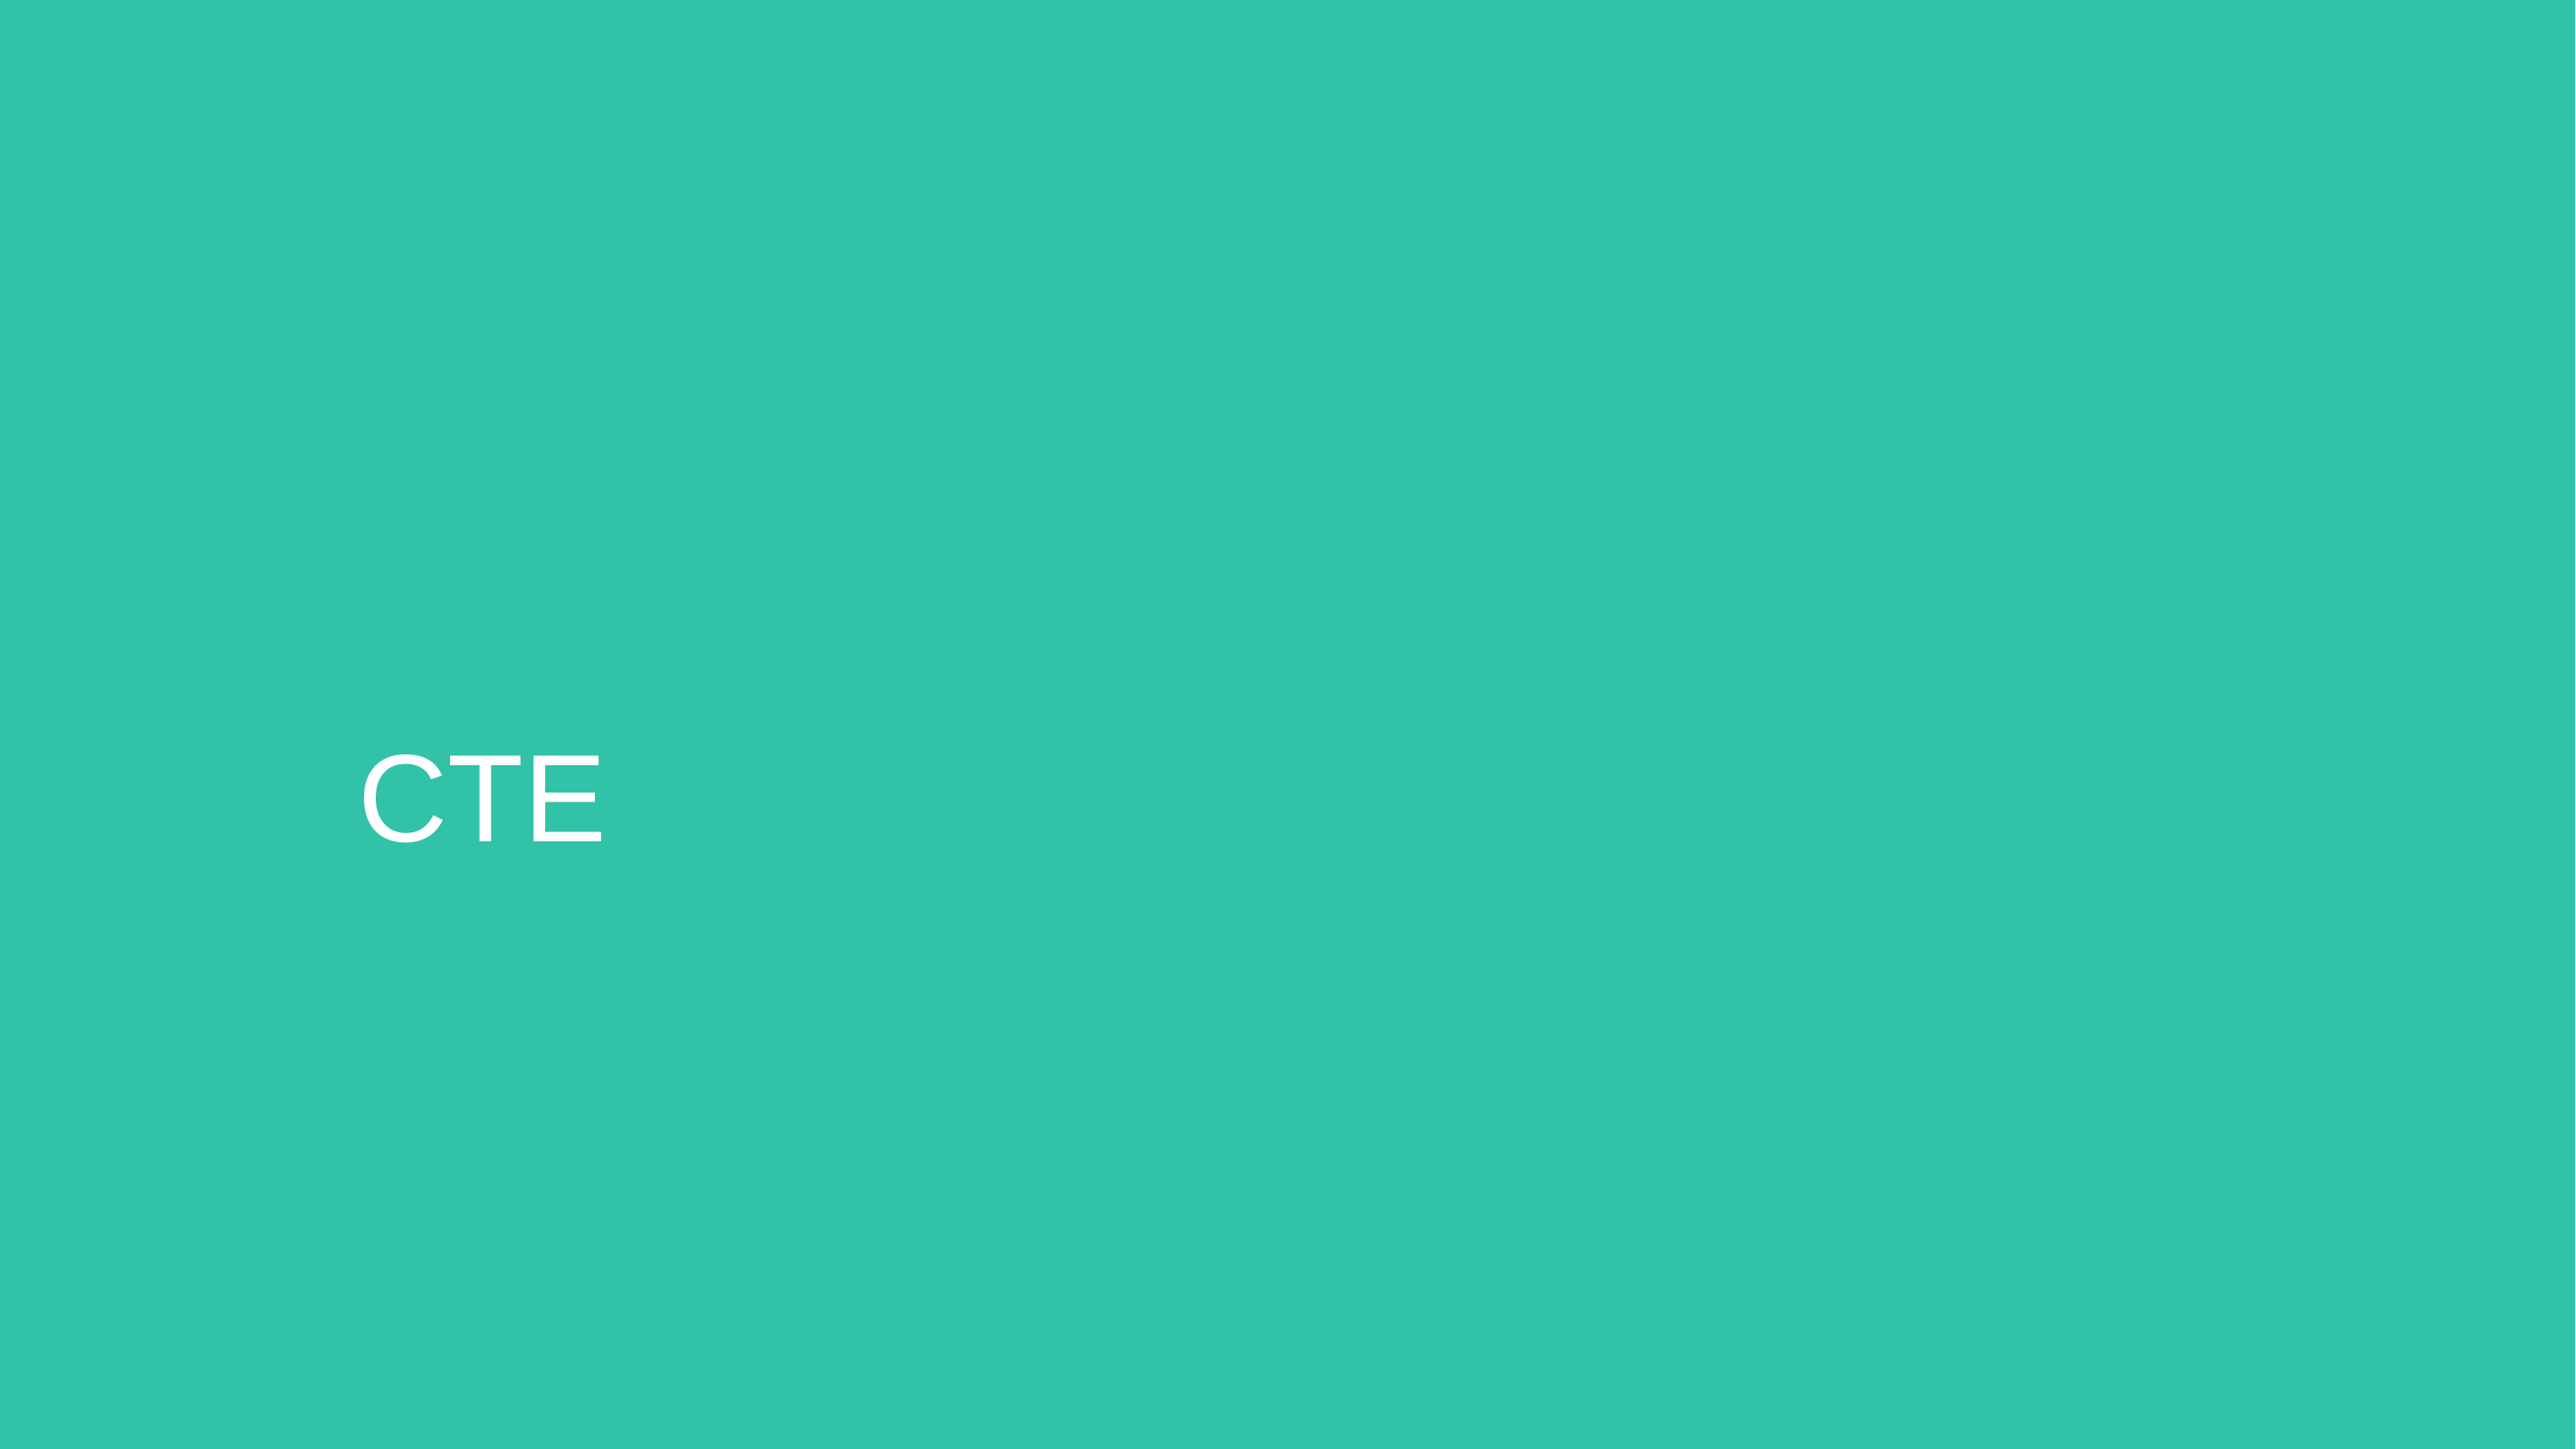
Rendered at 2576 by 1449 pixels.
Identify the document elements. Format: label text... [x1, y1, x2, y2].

title CTE [358, 341, 2227, 868]
